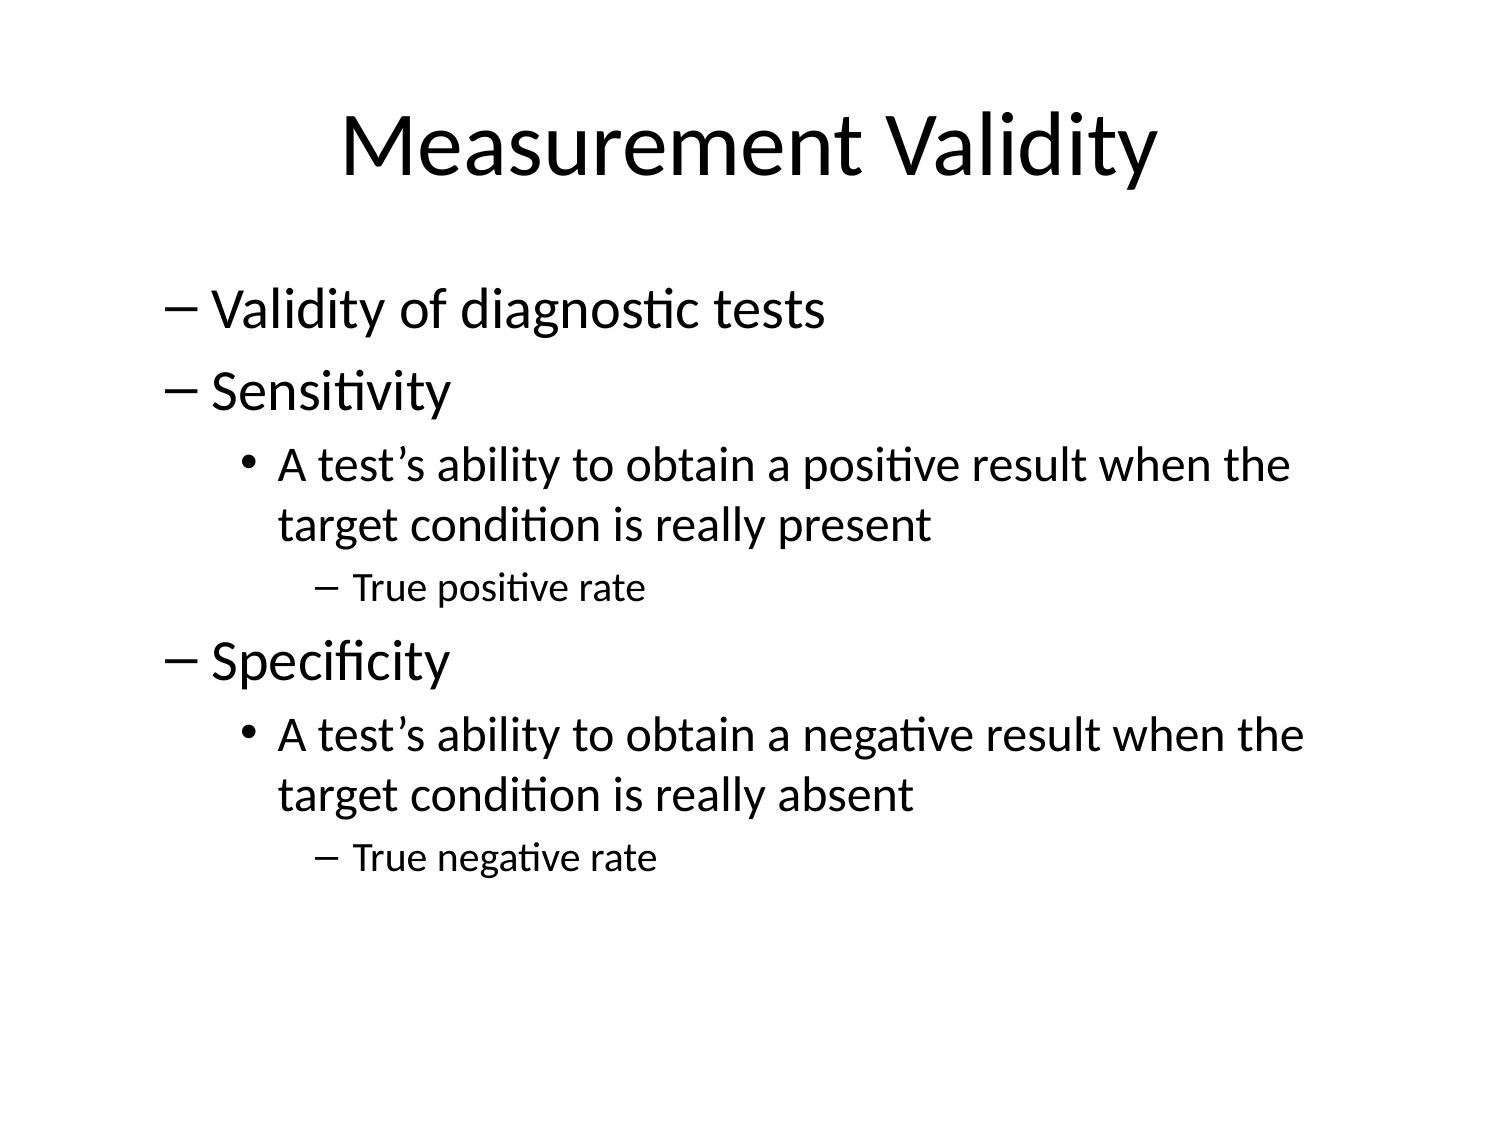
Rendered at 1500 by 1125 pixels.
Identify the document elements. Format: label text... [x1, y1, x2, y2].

title Measurement Validity [75, 45, 1425, 233]
list Validity of diagnostic tests Sensitivity A test’s ability to obtain a positive result when the target condition is really present True positive rate Specificity A test’s ability to obtain a negative result when the target condition is really absent True negative rate [75, 262, 1425, 1005]
